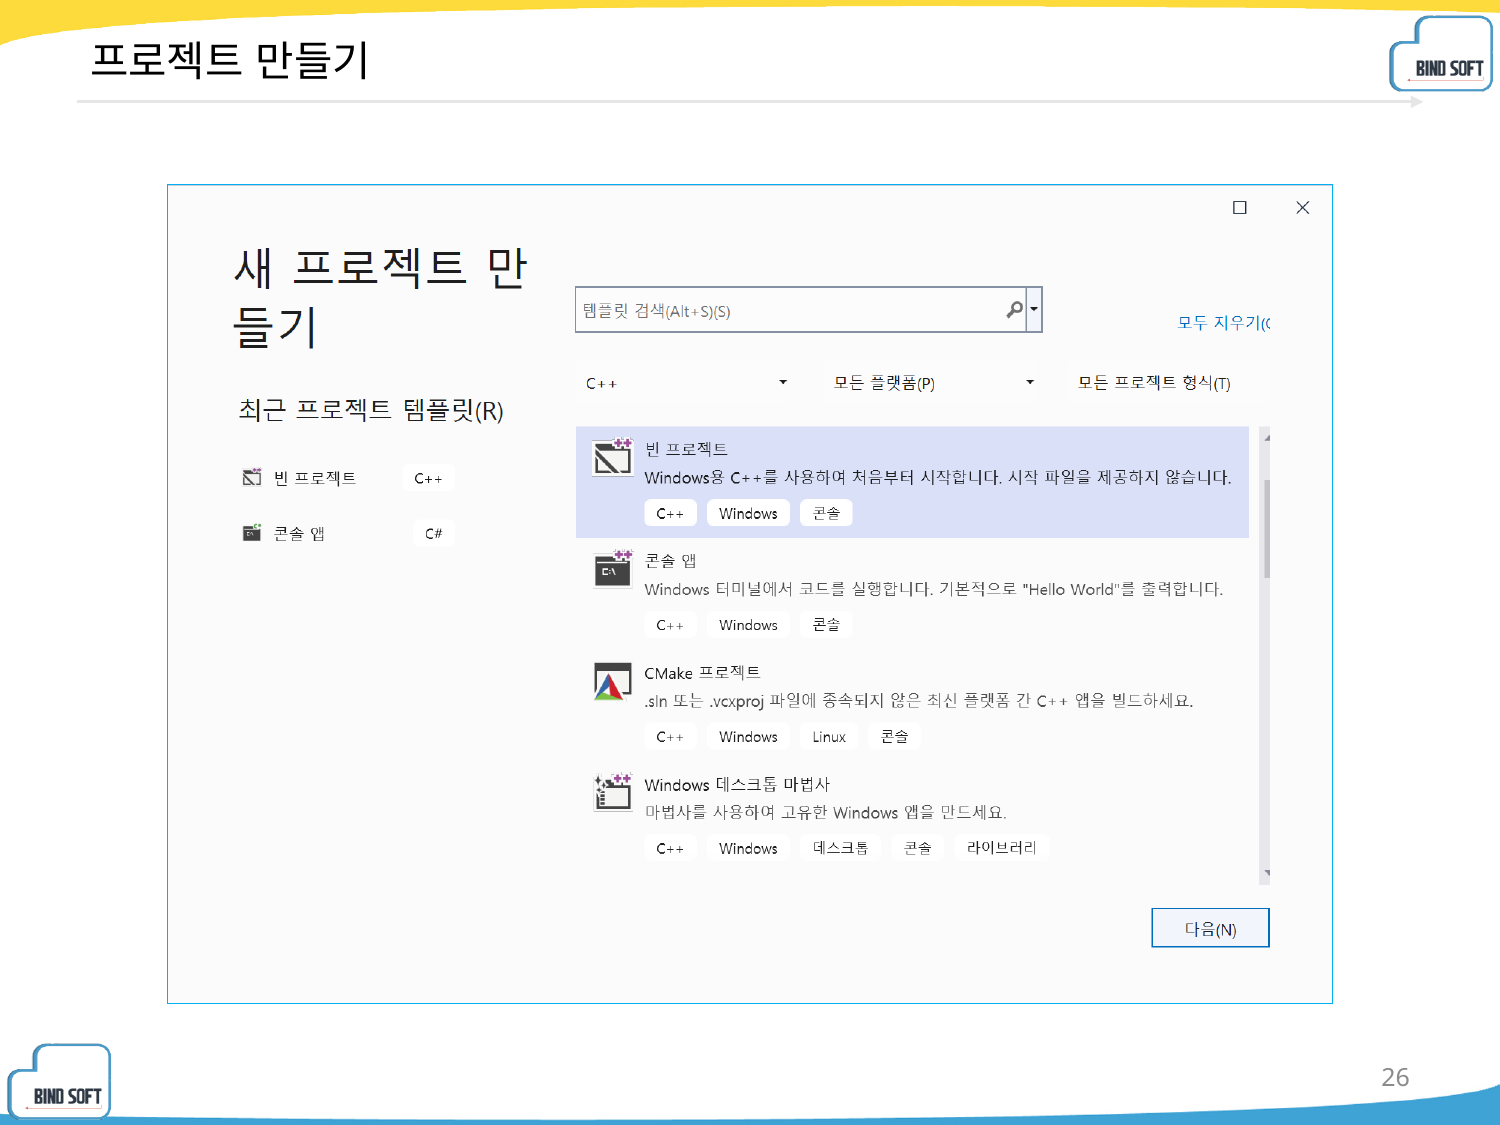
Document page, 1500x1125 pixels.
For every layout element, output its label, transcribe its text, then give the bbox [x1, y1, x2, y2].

picture [0, 0, 1500, 96]
picture [169, 186, 1331, 1002]
picture [0, 1003, 1500, 1125]
slide_number 26 [1074, 1054, 1425, 1103]
title 프로젝트 만들기 [75, 11, 1425, 108]
